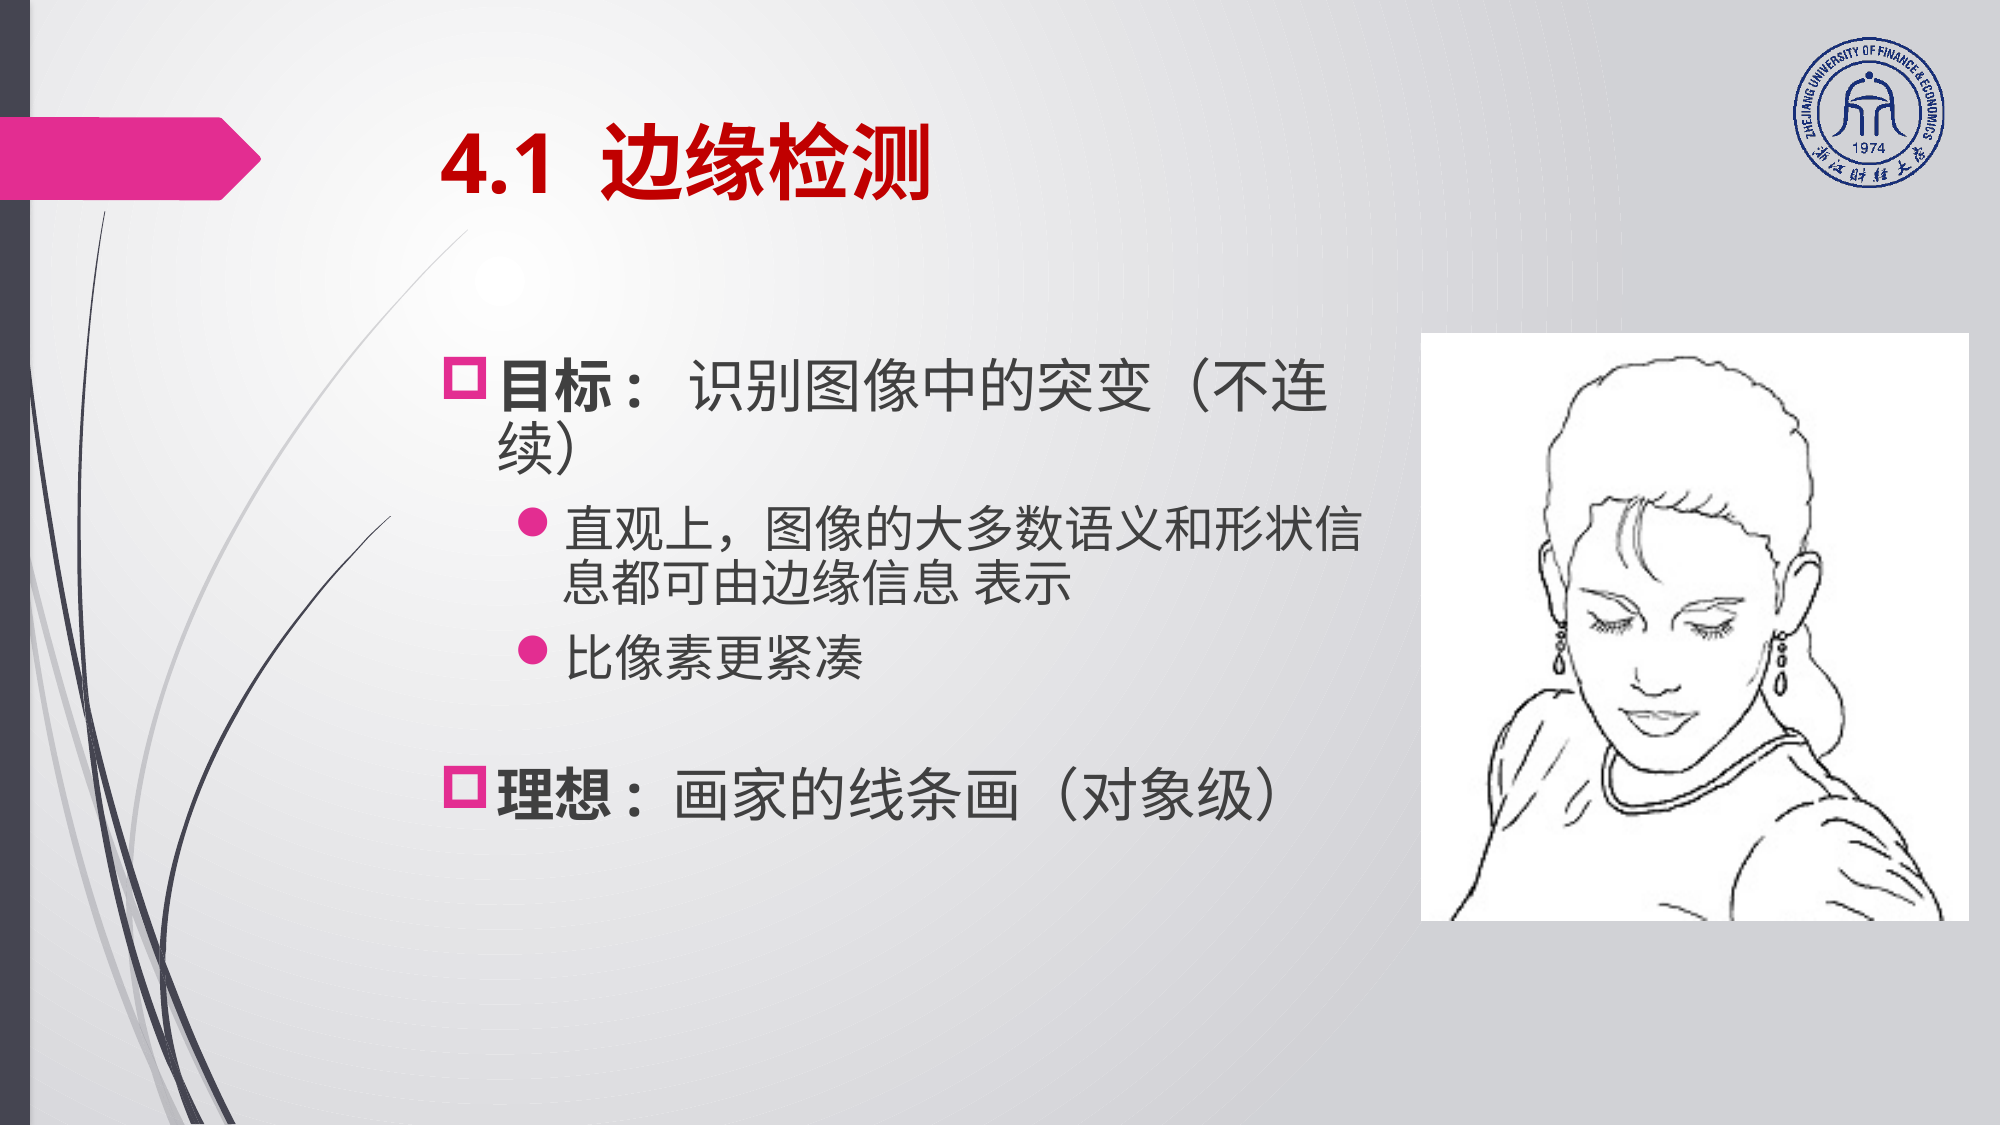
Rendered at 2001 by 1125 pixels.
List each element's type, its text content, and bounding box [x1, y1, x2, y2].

picture [1793, 37, 1945, 188]
list 目标: 识别图像中的突变（不连续） 直观上，图像的大多数语义和形状信息都可由边缘信息 表示 比像素更紧凑 理想: 画家的线条画（对象级） [424, 350, 1422, 970]
title 4.1 边缘检测 [425, 102, 1888, 313]
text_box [1421, 332, 1969, 921]
